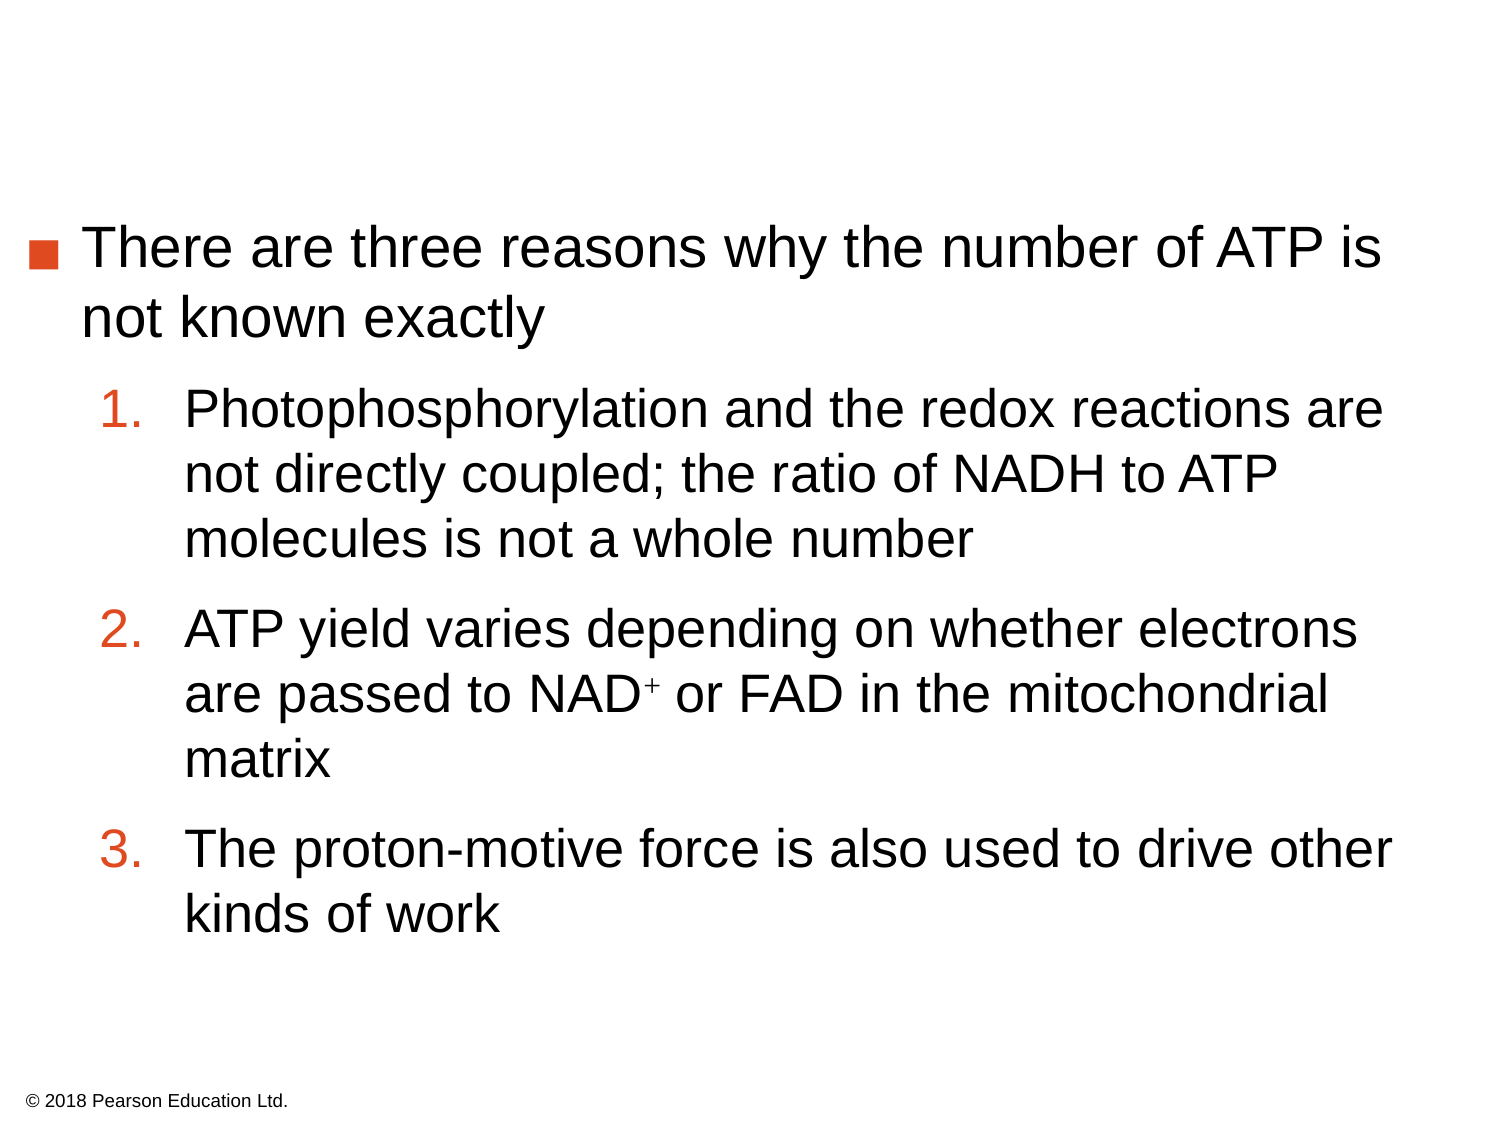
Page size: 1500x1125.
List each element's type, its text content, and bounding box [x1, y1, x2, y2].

text_box [1043, 850, 1311, 911]
footer © 2018 Pearson Education Ltd. [10, 1080, 518, 1119]
list There are three reasons why the number of ATP is not known exactly Photophosphorylation and the redox reactions are not directly coupled; the ratio of NADH to ATP molecules is not a whole number ATP yield varies depending on whether electrons are passed to NAD+ or FAD in the mitochondrial matrix The proton-motive force is also used to drive other kinds of work [24, 208, 1475, 1065]
